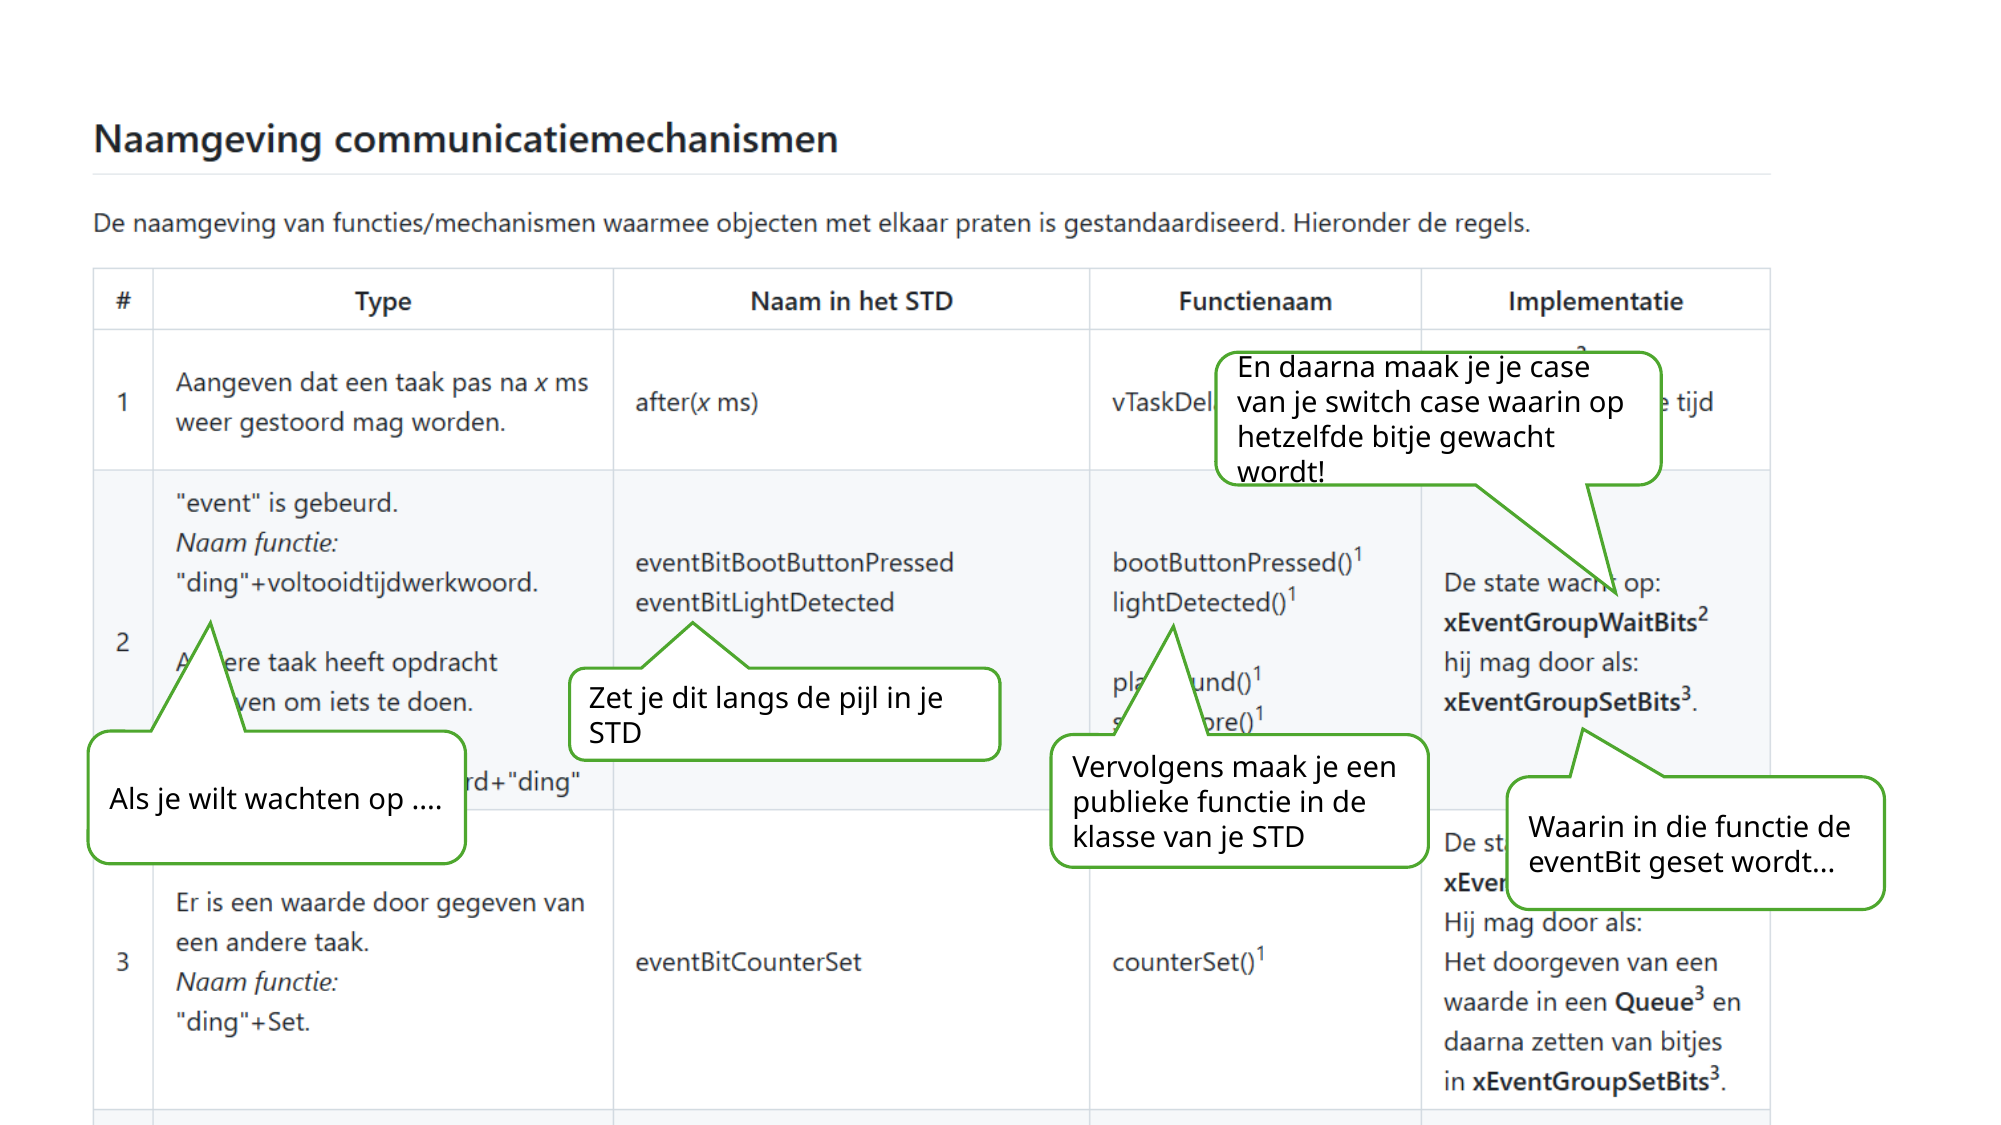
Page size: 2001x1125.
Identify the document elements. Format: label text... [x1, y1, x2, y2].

picture [69, 102, 1796, 1125]
text_box Waarin in die functie de eventBit geset wordt... [1796, 775, 1887, 912]
